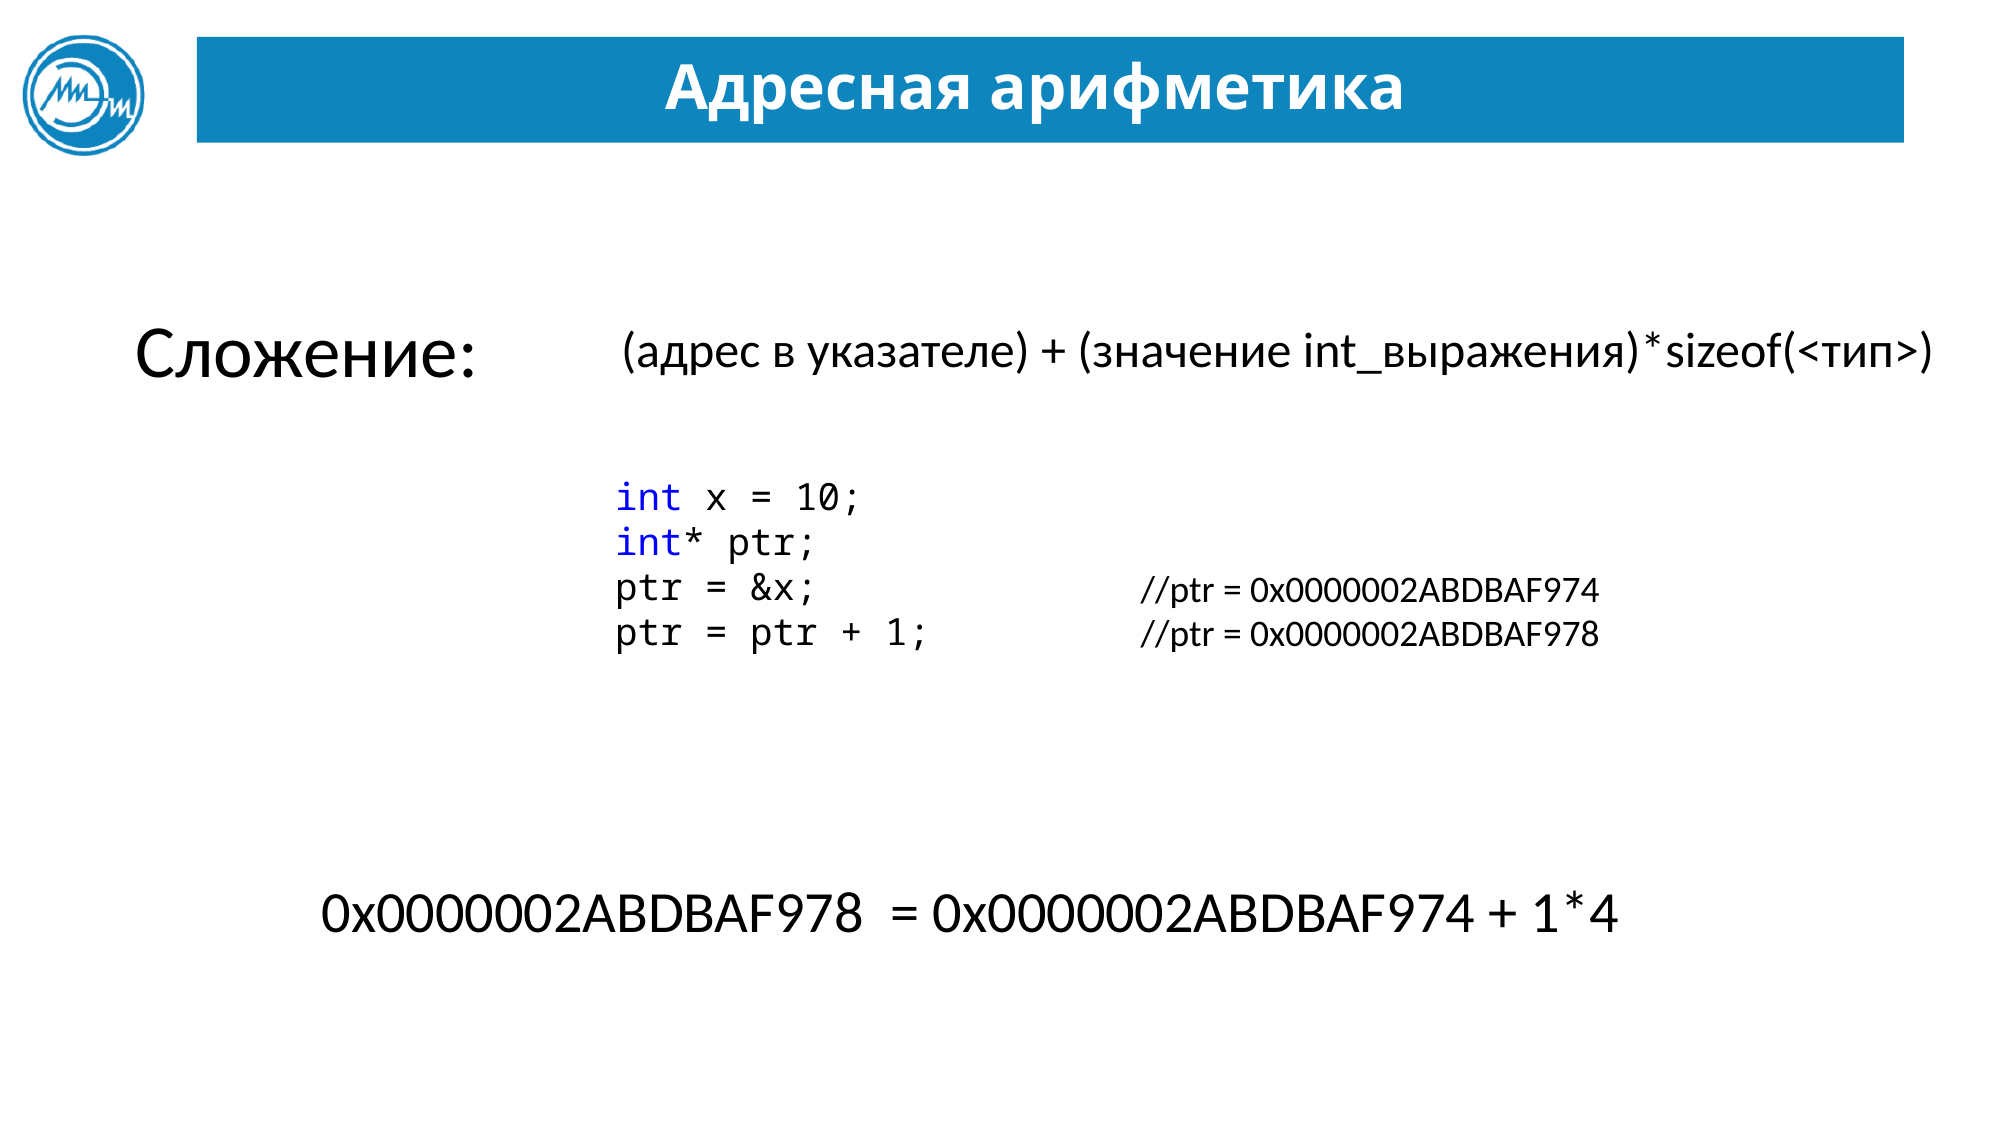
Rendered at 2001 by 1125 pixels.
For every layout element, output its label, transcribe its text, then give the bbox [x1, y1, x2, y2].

text_box int x = 10; int* ptr; ptr = &x; ptr = ptr + 1; [600, 465, 946, 661]
text_box Сложение: [120, 294, 494, 400]
text_box //ptr = 0x0000002ABDBAF978 [1125, 602, 2000, 662]
title Адресная арифметика [196, 48, 1875, 132]
text_box 0x0000002ABDBAF978 = 0x0000002ABDBAF974 + 1*4 [306, 866, 1848, 952]
text_box //ptr = 0x0000002ABDBAF974 [1125, 557, 2000, 602]
text_box (адрес в указателе) + (значение int_выражения)*sizeof(<тип>) [606, 310, 1951, 386]
picture [11, 19, 161, 173]
